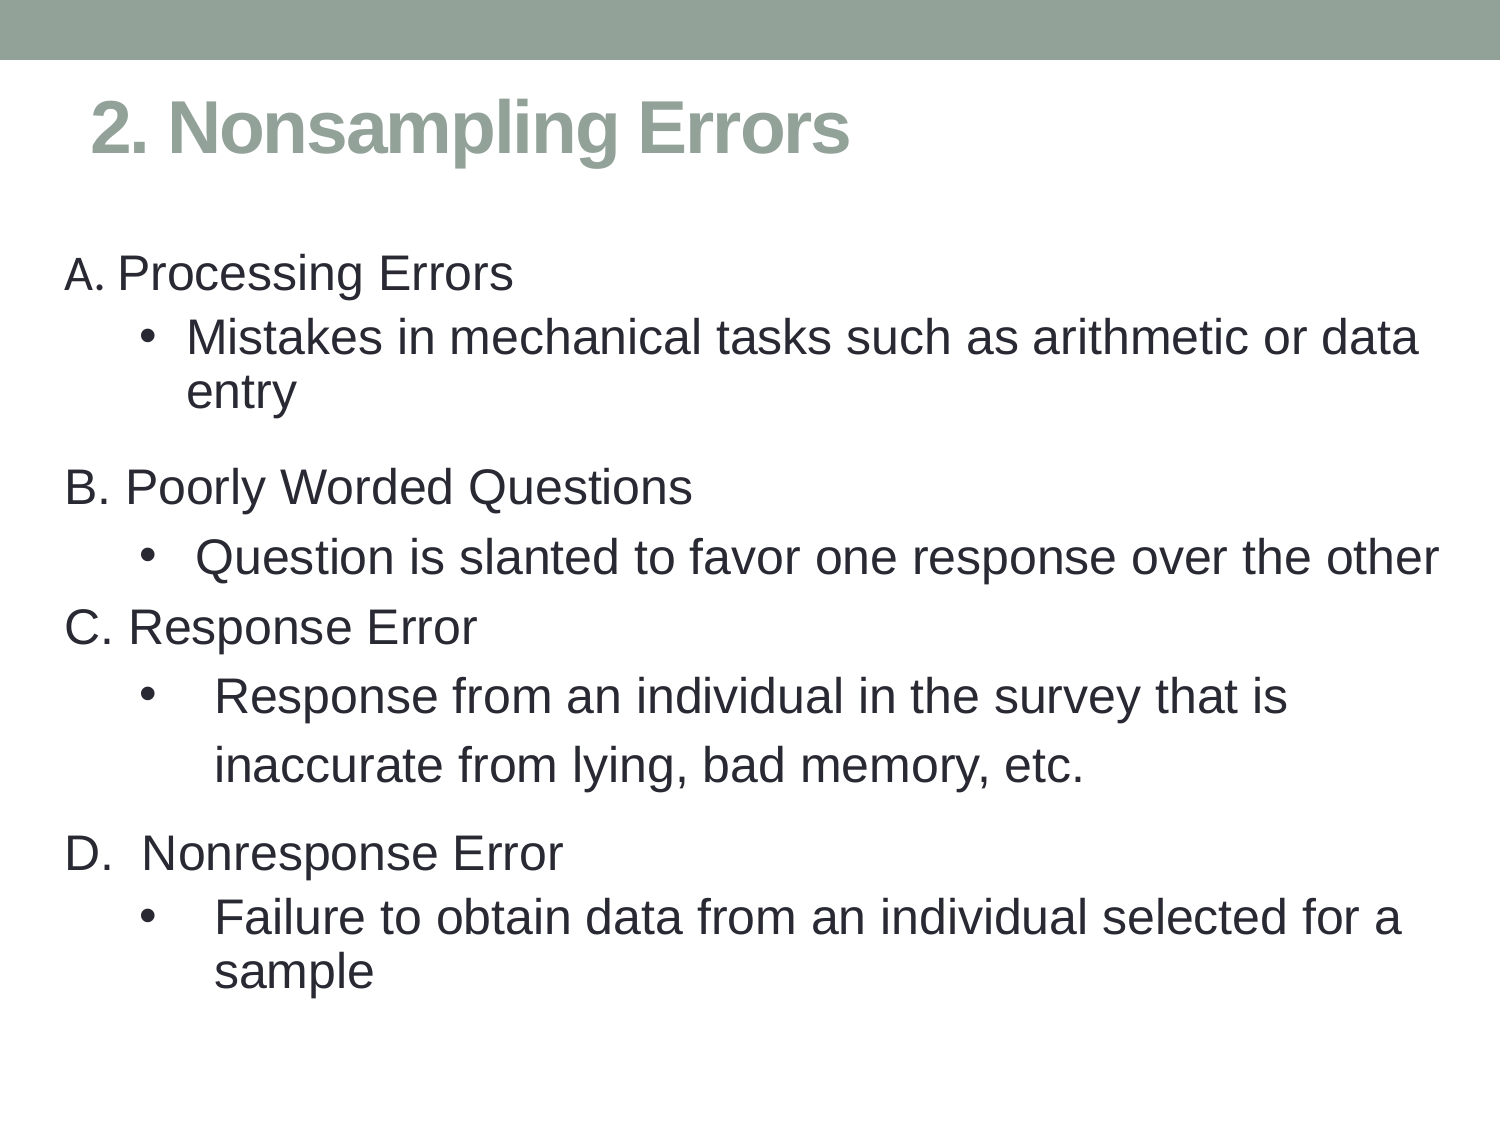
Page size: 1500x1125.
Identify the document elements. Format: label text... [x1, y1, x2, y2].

text_box A. Processing Errors Mistakes in mechanical tasks such as arithmetic or data entry B. Poorly Worded Questions Question is slanted to favor one response over the other C. Response Error Response from an individual in the survey that is inaccurate from lying, bad memory, etc. D. Nonresponse Error Failure to obtain data from an individual selected for a sample [49, 239, 1487, 825]
title 2. Nonsampling Errors [75, 87, 1425, 239]
